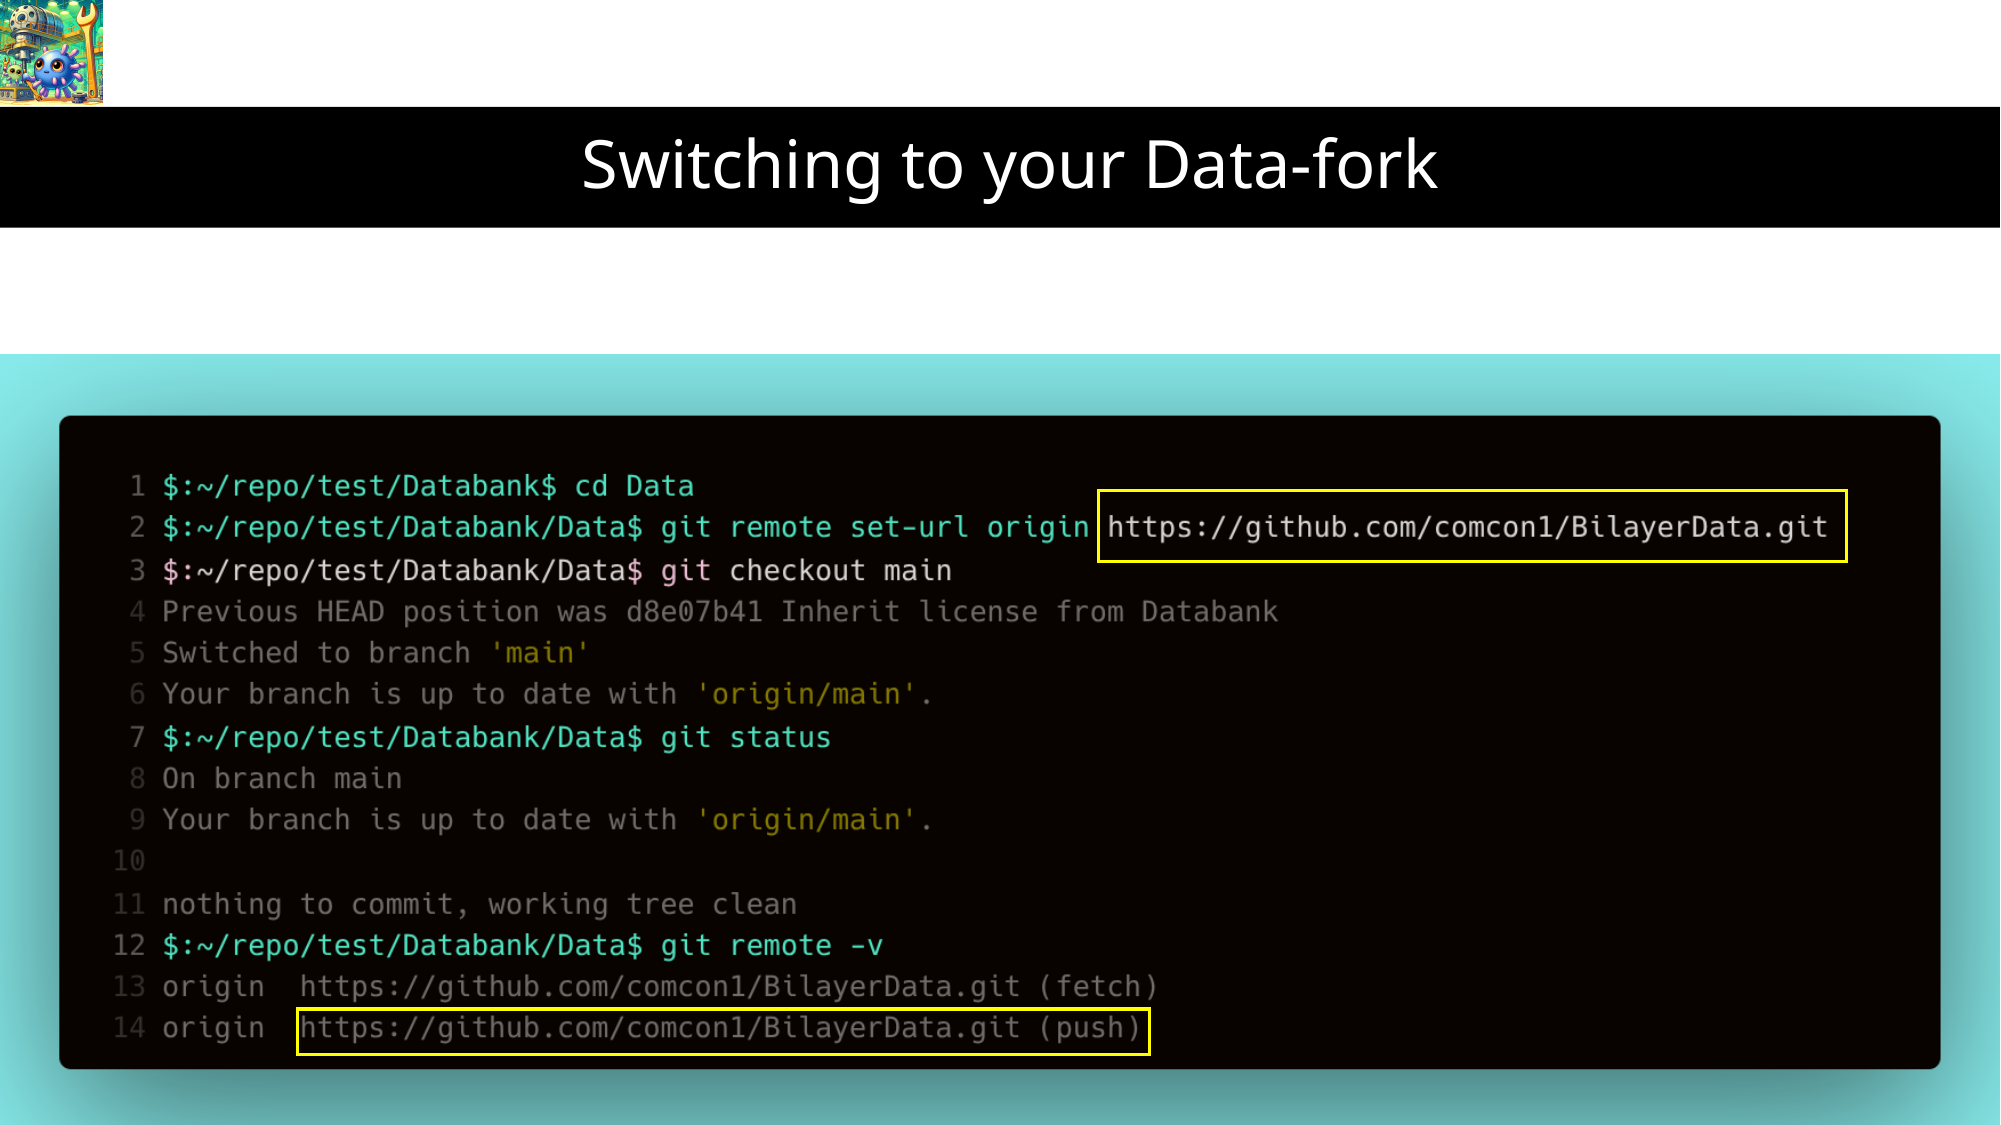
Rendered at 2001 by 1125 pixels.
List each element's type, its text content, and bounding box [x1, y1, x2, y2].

text_box [0, 105, 2000, 229]
picture [0, 353, 2000, 1125]
title Switching to your Data-fork [91, 105, 1931, 228]
picture [0, 0, 104, 106]
